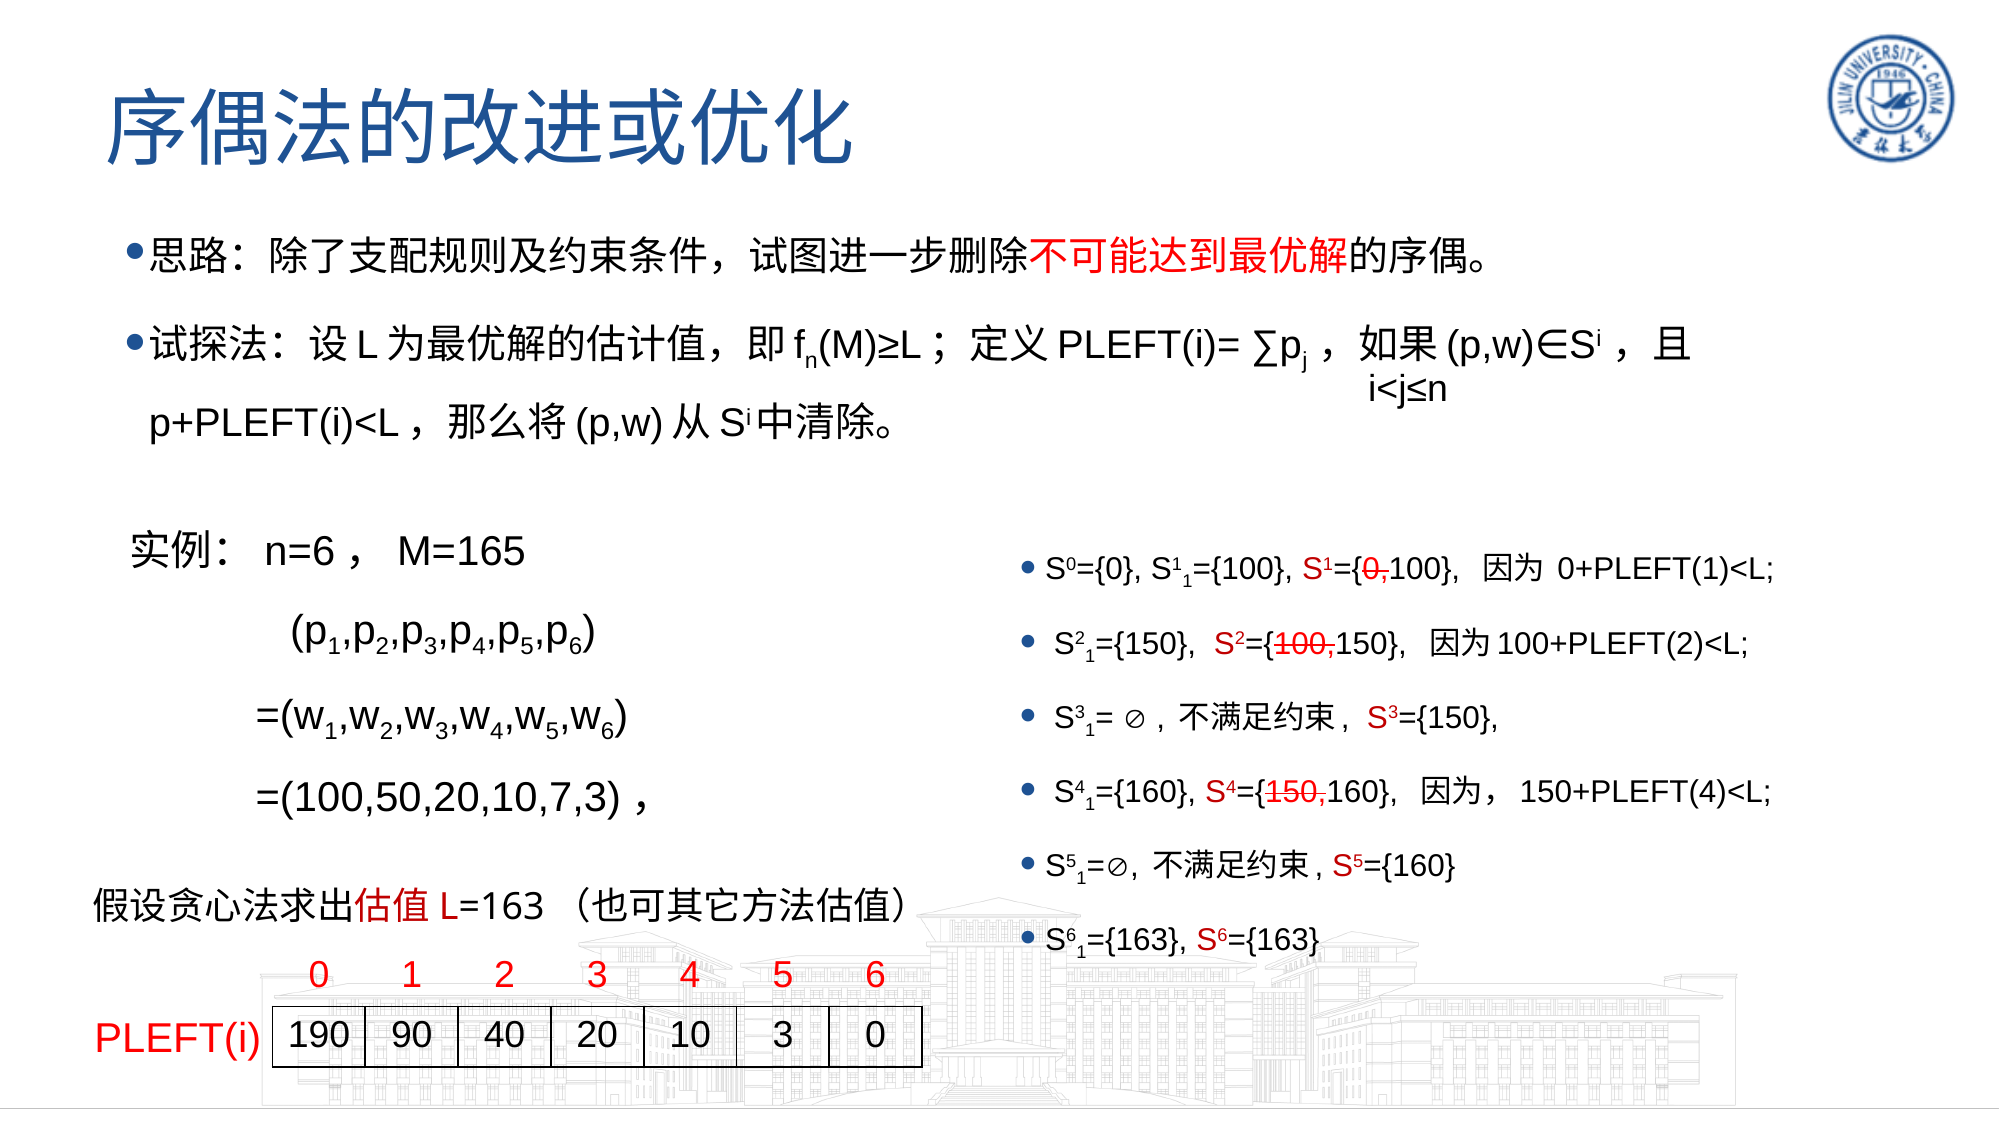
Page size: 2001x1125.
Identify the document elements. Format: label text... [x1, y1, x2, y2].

title 序偶法的改进或优化 [90, 47, 1816, 216]
table_header 0 [273, 946, 365, 1006]
table_header 1 [365, 946, 458, 1006]
text_box S0={0}, S11={100}, S1={0,100}, 因为 0+PLEFT(1)<L; S21={150}, S2={100,150}, 因为100+PLEFT(2)<L; S31=  , 不满足约束, S3={150}, S41={160}, S4={150,160}, 因为，150+PLEFT(4)<L; S51=, 不满足约束, S5={160} S61={163}, S6={163} [1004, 519, 1941, 974]
table_header 4 [644, 946, 736, 1006]
table_header 3 [551, 946, 644, 1006]
list 思路：除了支配规则及约束条件，试图进一步删除不可能达到最优解的序偶。 试探法：设L为最优解的估计值，即fn(M)≥L；定义PLEFT(i)= ∑pj ，如果(p,w)∈Si ，且p+PLEFT(i)<L，那么将(p,w)从Si中清除。 [109, 199, 1941, 455]
table_cell 0 [830, 1007, 921, 1066]
table_cell 20 [552, 1007, 643, 1066]
table_header 2 [458, 946, 551, 1006]
table_cell 90 [366, 1007, 457, 1066]
slide_number [1412, 1042, 1863, 1103]
text_box 实例：n=6，M=165 (p1,p2,p3,p4,p5,p6) =(w1,w2,w3,w4,w5,w6) =(100,50,20,10,7,3)， [114, 491, 776, 827]
table_cell [0, 897, 1999, 1109]
text_box i<j≤n [1353, 356, 1472, 416]
table_cell 40 [459, 1007, 550, 1066]
table_cell 190 [277, 1007, 364, 1066]
table_cell 10 [645, 1007, 736, 1066]
text_box 假设贪心法求出估值L=163（也可其它方法估值） [77, 851, 953, 935]
picture [1824, 15, 1965, 173]
table_cell 3 [737, 1007, 828, 1066]
text_box PLEFT(i) [79, 1003, 277, 1069]
table_header 6 [829, 946, 922, 1006]
table_header 5 [736, 946, 829, 1006]
